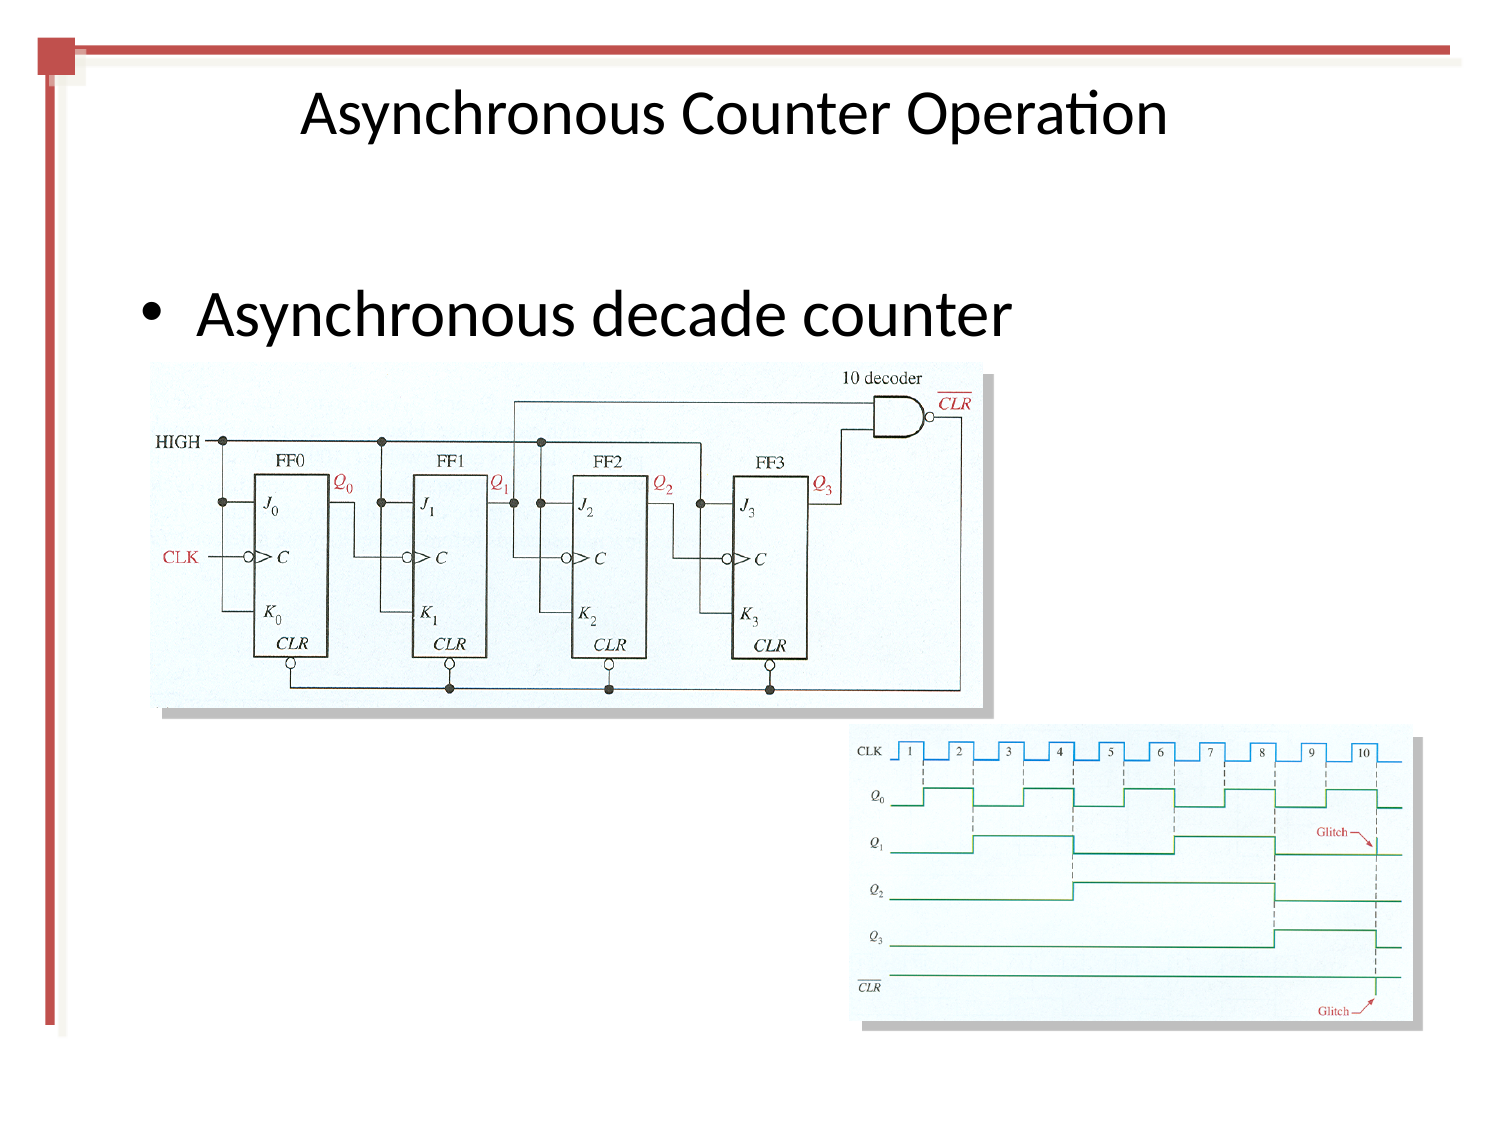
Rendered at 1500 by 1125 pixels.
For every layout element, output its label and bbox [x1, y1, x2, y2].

text_box [37, 37, 1451, 1026]
picture [149, 362, 983, 708]
picture [849, 724, 1413, 1021]
